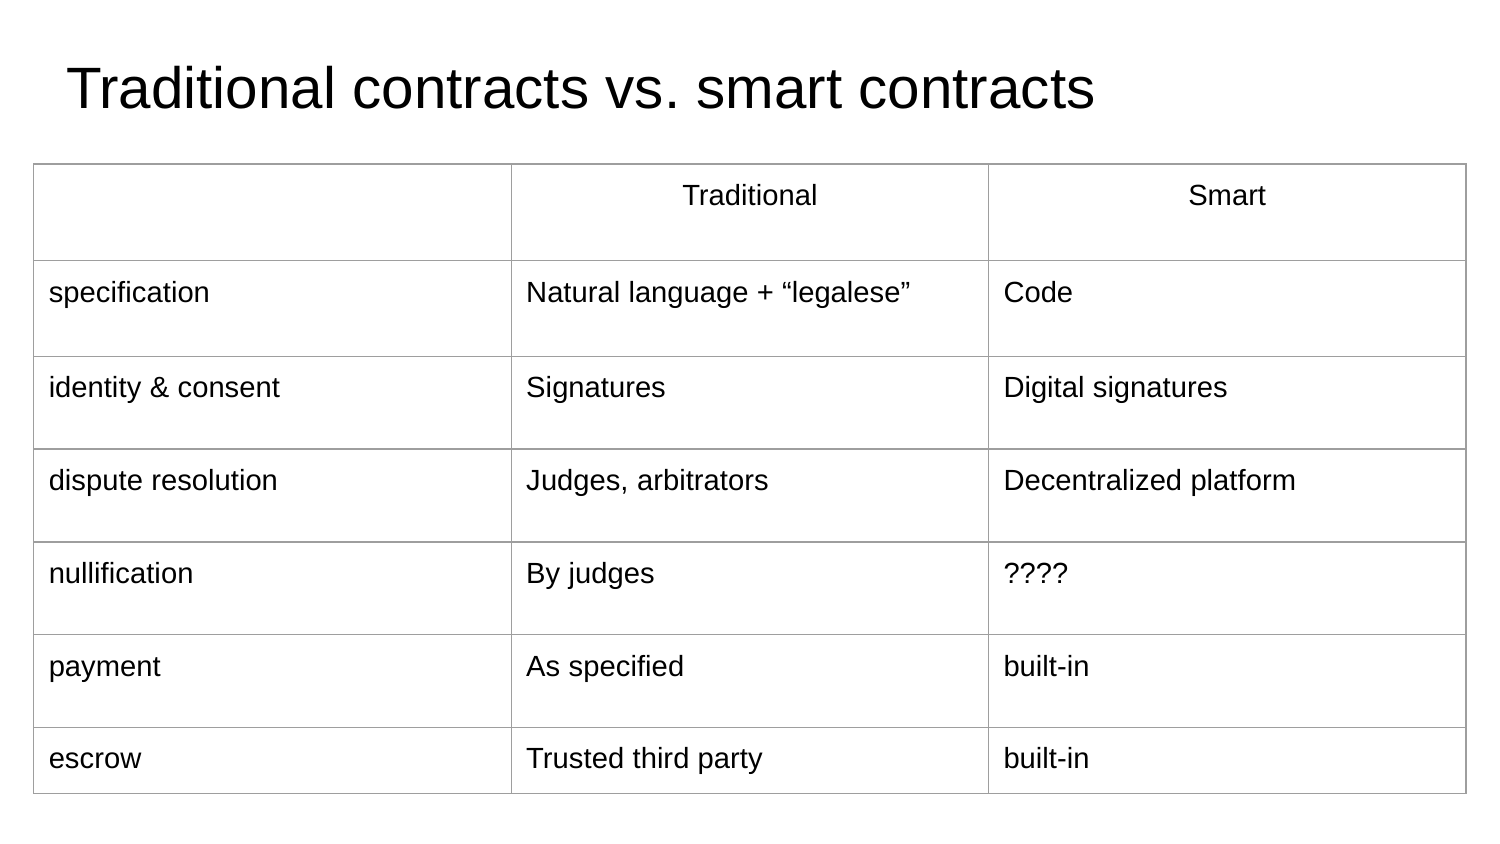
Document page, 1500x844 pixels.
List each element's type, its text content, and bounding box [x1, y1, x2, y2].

title Traditional contracts vs. smart contracts [51, 35, 1500, 130]
table_header [34, 165, 511, 260]
table_cell Natural language + “legalese” [512, 261, 988, 356]
table_cell nullification [34, 543, 511, 634]
table_header Traditional [512, 165, 988, 260]
table_cell Judges, arbitrators [512, 450, 988, 541]
table_cell ???? [989, 543, 1465, 634]
table_cell Code [989, 261, 1465, 356]
table_cell built-in [989, 728, 1465, 793]
table_cell escrow [34, 728, 511, 793]
table_cell By judges [512, 543, 988, 634]
table_cell dispute resolution [34, 450, 511, 541]
table_cell built-in [989, 635, 1465, 727]
table_cell As specified [512, 635, 988, 727]
table_cell Digital signatures [989, 357, 1465, 448]
table_header Smart [989, 165, 1465, 260]
table_cell Decentralized platform [989, 450, 1465, 541]
table_cell Trusted third party [512, 728, 988, 793]
table_cell payment [34, 635, 511, 727]
table_cell identity & consent [34, 357, 511, 448]
table_cell Signatures [512, 357, 988, 448]
table_cell specification [34, 261, 511, 356]
